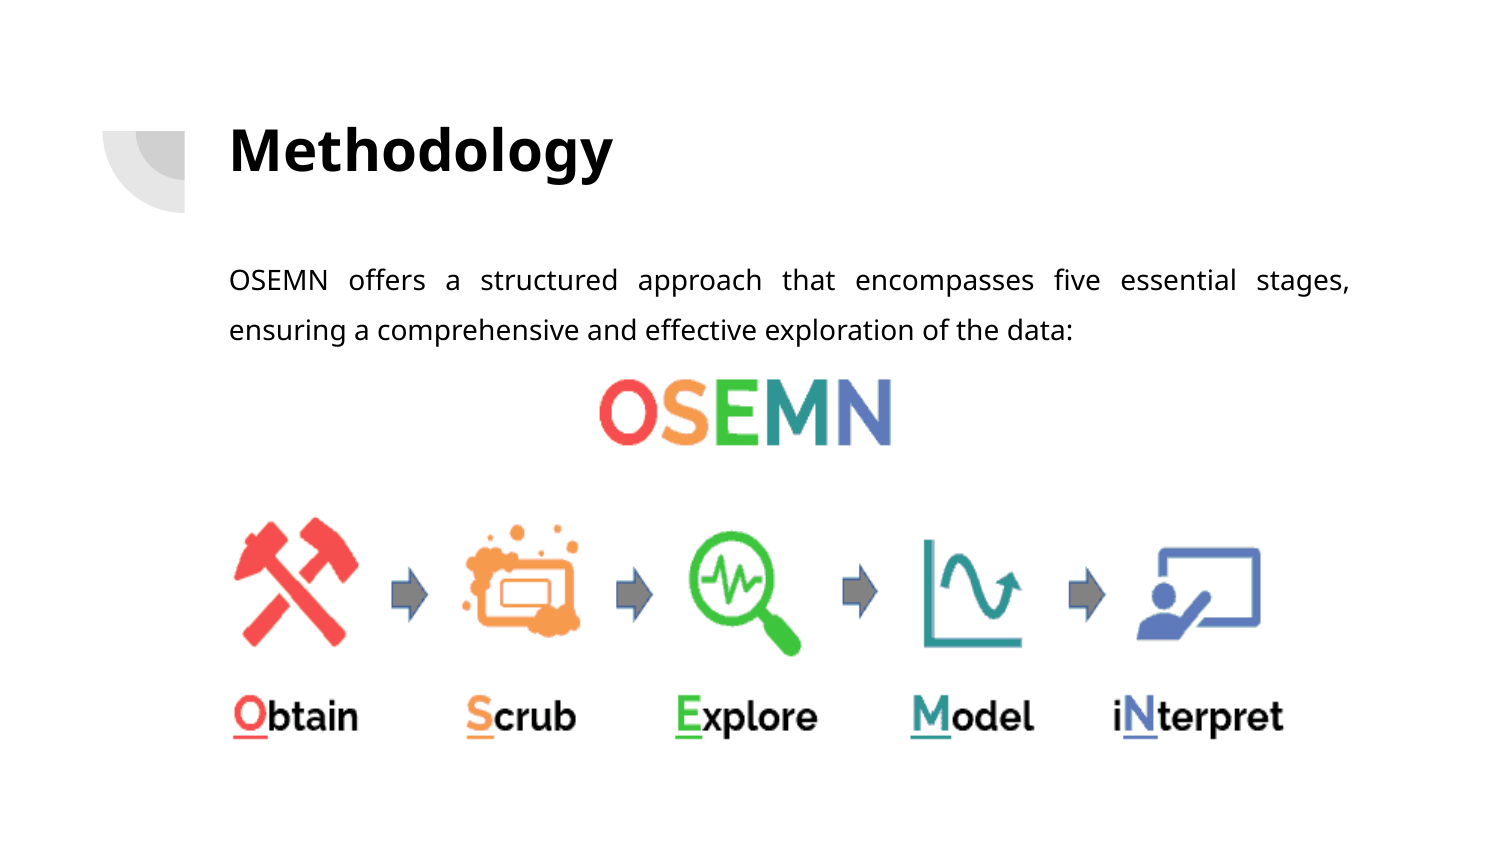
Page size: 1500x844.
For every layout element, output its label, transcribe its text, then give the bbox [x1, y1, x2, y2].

title Methodology OSEMN offers a structured approach that encompasses five essential stages, ensuring a comprehensive and effective exploration of the data: [213, 98, 1368, 326]
picture [203, 363, 1297, 761]
list [213, 326, 1368, 744]
